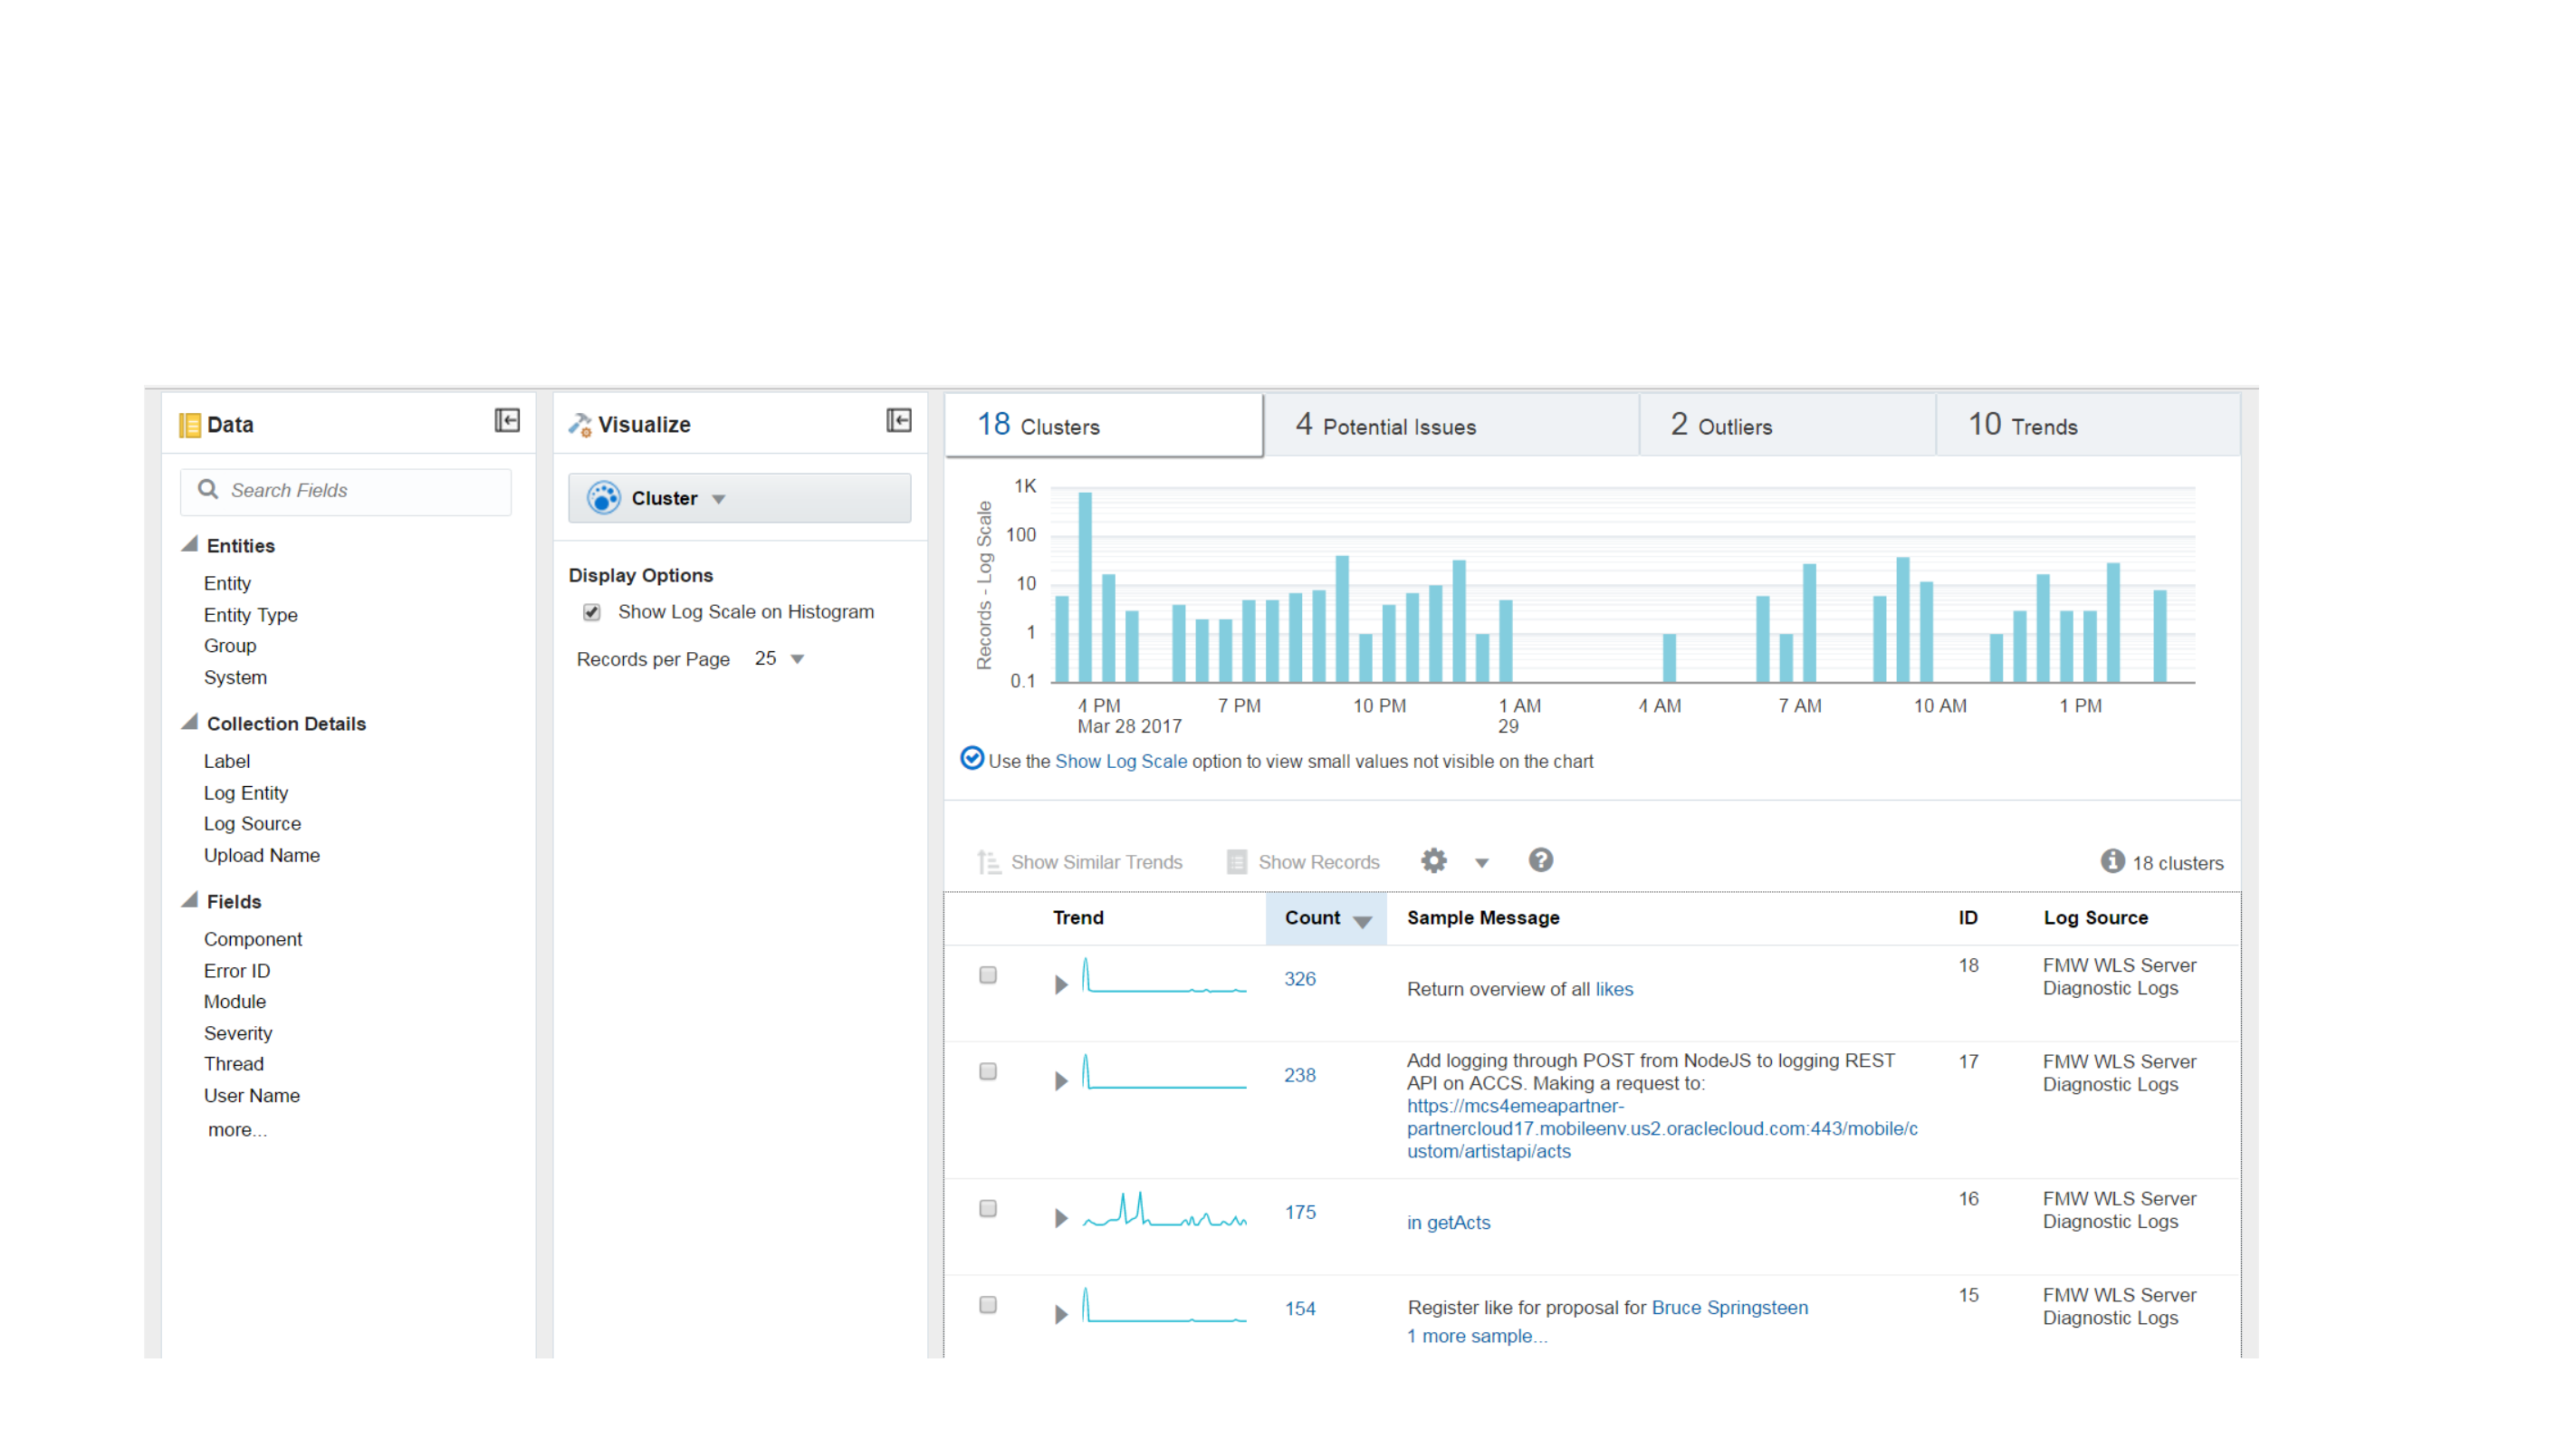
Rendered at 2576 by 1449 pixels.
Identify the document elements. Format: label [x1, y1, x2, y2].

picture [144, 385, 2259, 1358]
